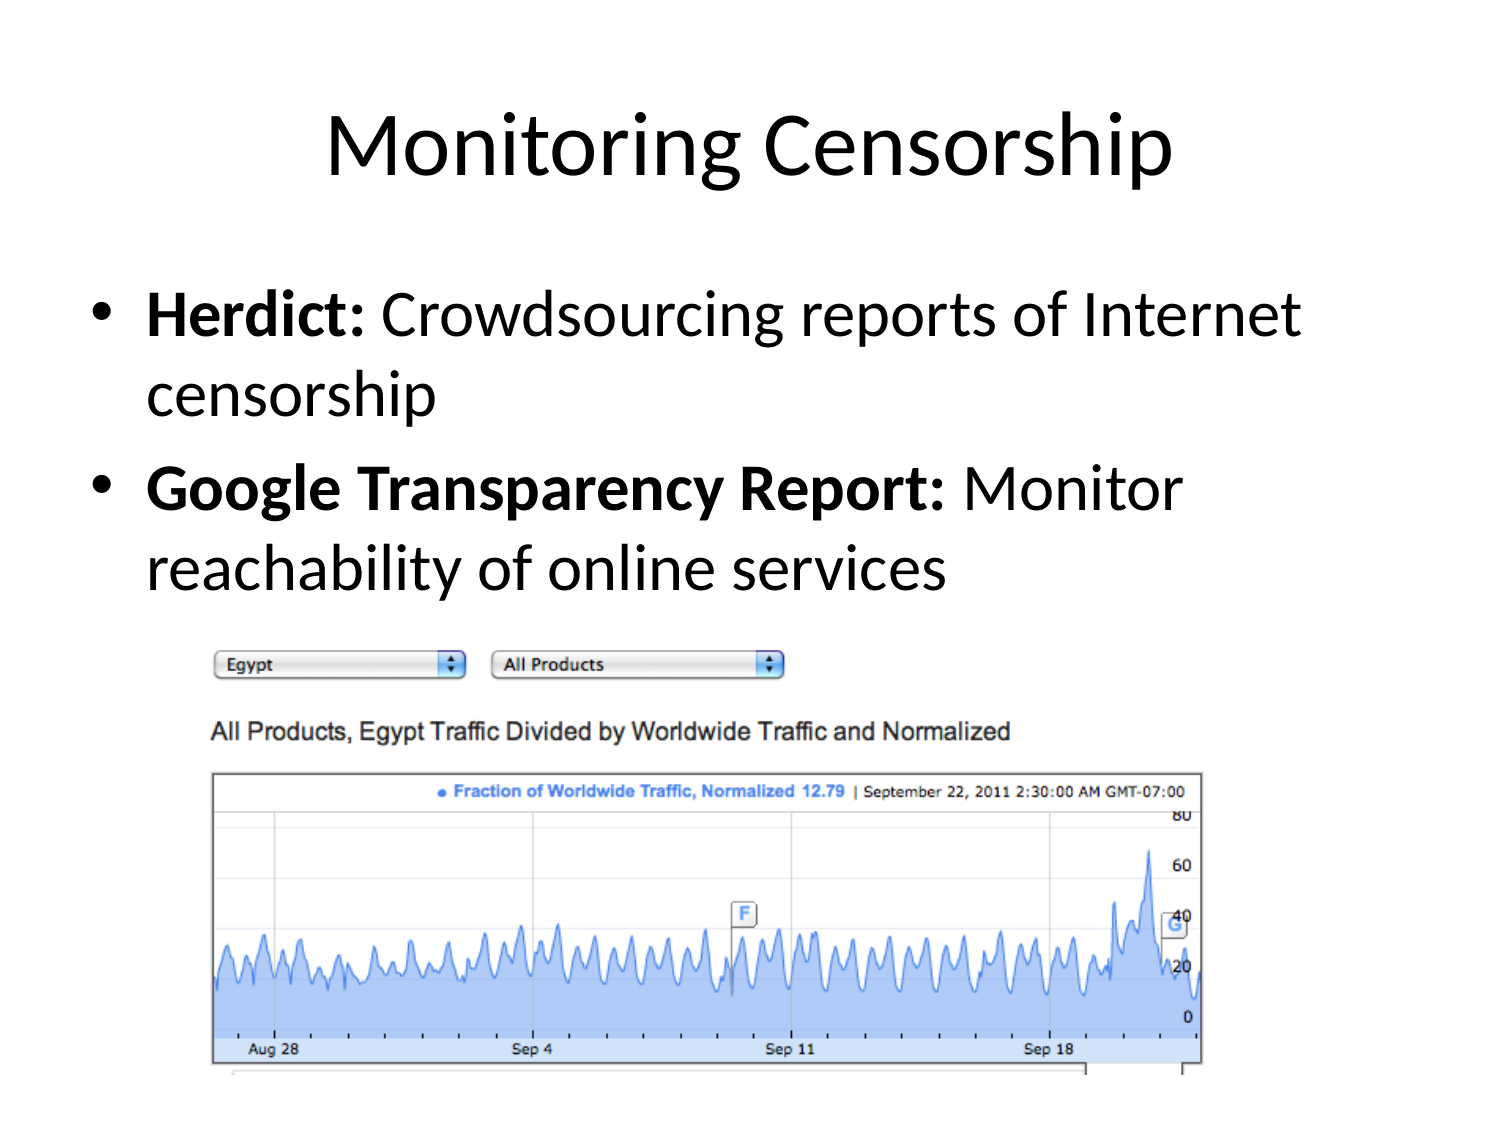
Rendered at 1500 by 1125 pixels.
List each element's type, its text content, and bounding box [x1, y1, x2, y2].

list Herdict: Crowdsourcing reports of Internet censorship Google Transparency Report: Monitor reachability of online services [75, 262, 1425, 1005]
title Monitoring Censorship [75, 45, 1425, 233]
picture [189, 630, 1210, 1075]
